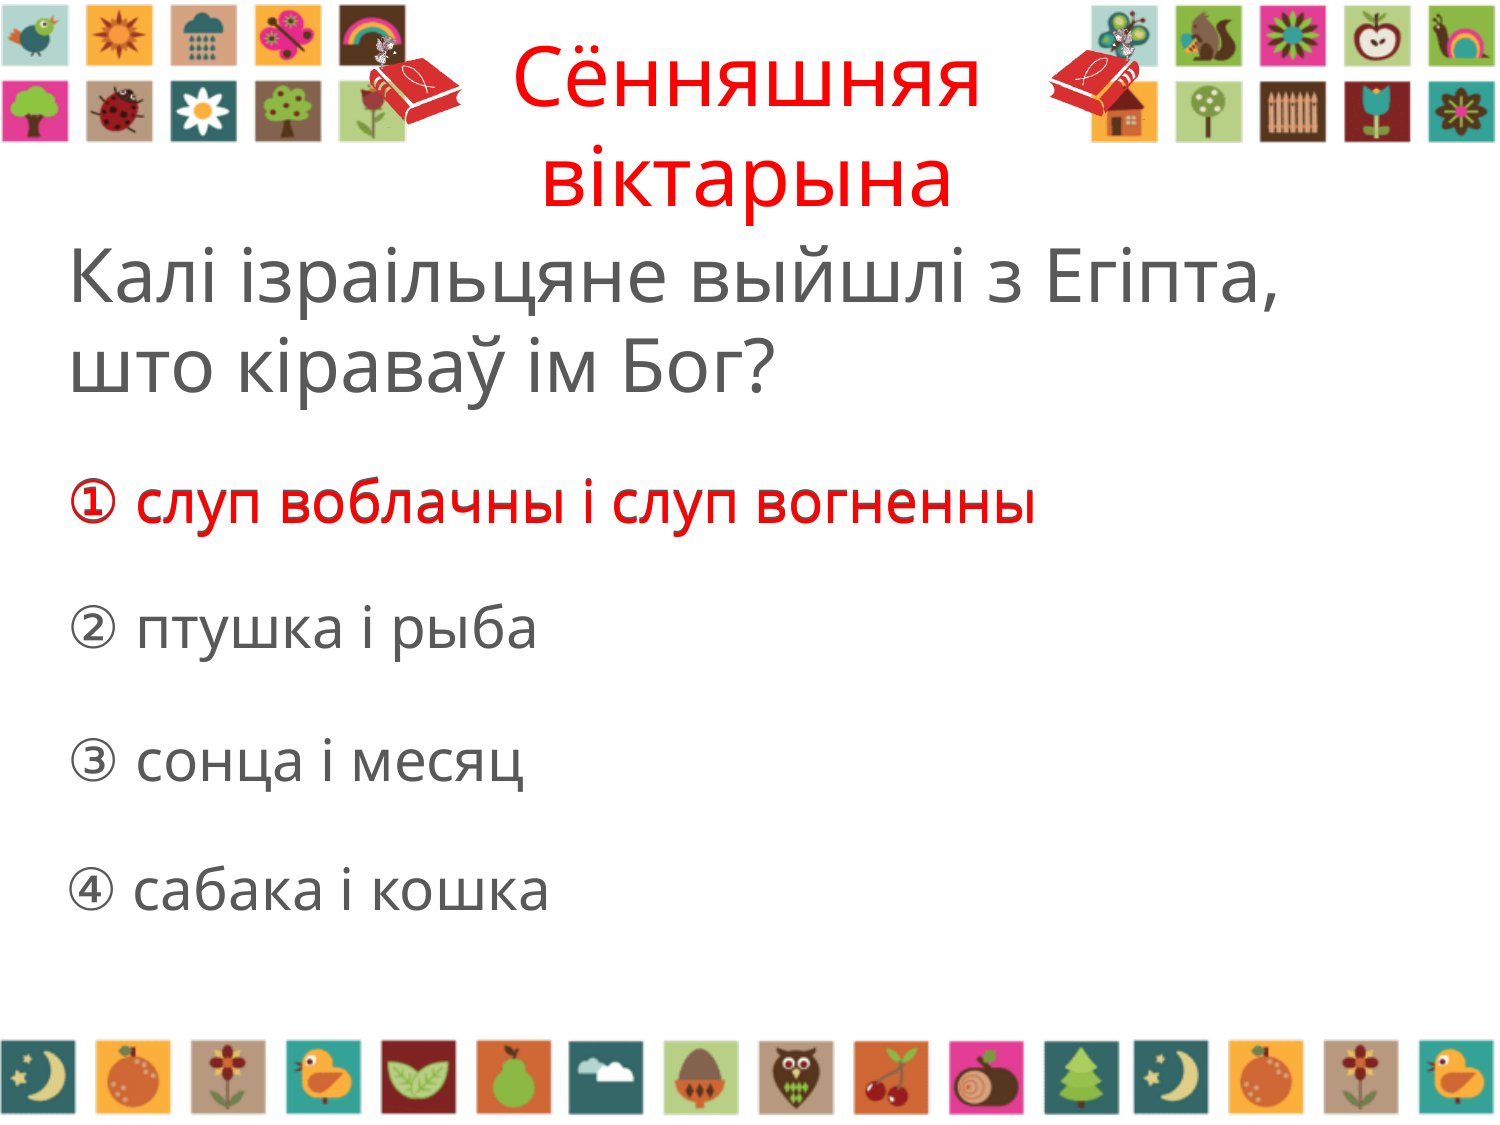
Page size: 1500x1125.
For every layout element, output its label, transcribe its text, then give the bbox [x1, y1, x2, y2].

picture [0, 3, 494, 150]
text_box ③ сонца і месяц [53, 716, 1483, 801]
text_box ④ сабака і кошка [50, 844, 1480, 930]
picture [1017, 3, 1500, 150]
text_box Сённяшняя віктарына [414, 16, 1080, 219]
text_box ② птушка і рыба [53, 582, 1436, 668]
text_box ① слуп воблачны і слуп вогненны [53, 457, 1483, 543]
text_box Калі ізраільцяне выйшлі з Егіпта, што кіраваў ім Бог? [53, 219, 1436, 415]
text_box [0, 1028, 1500, 1118]
